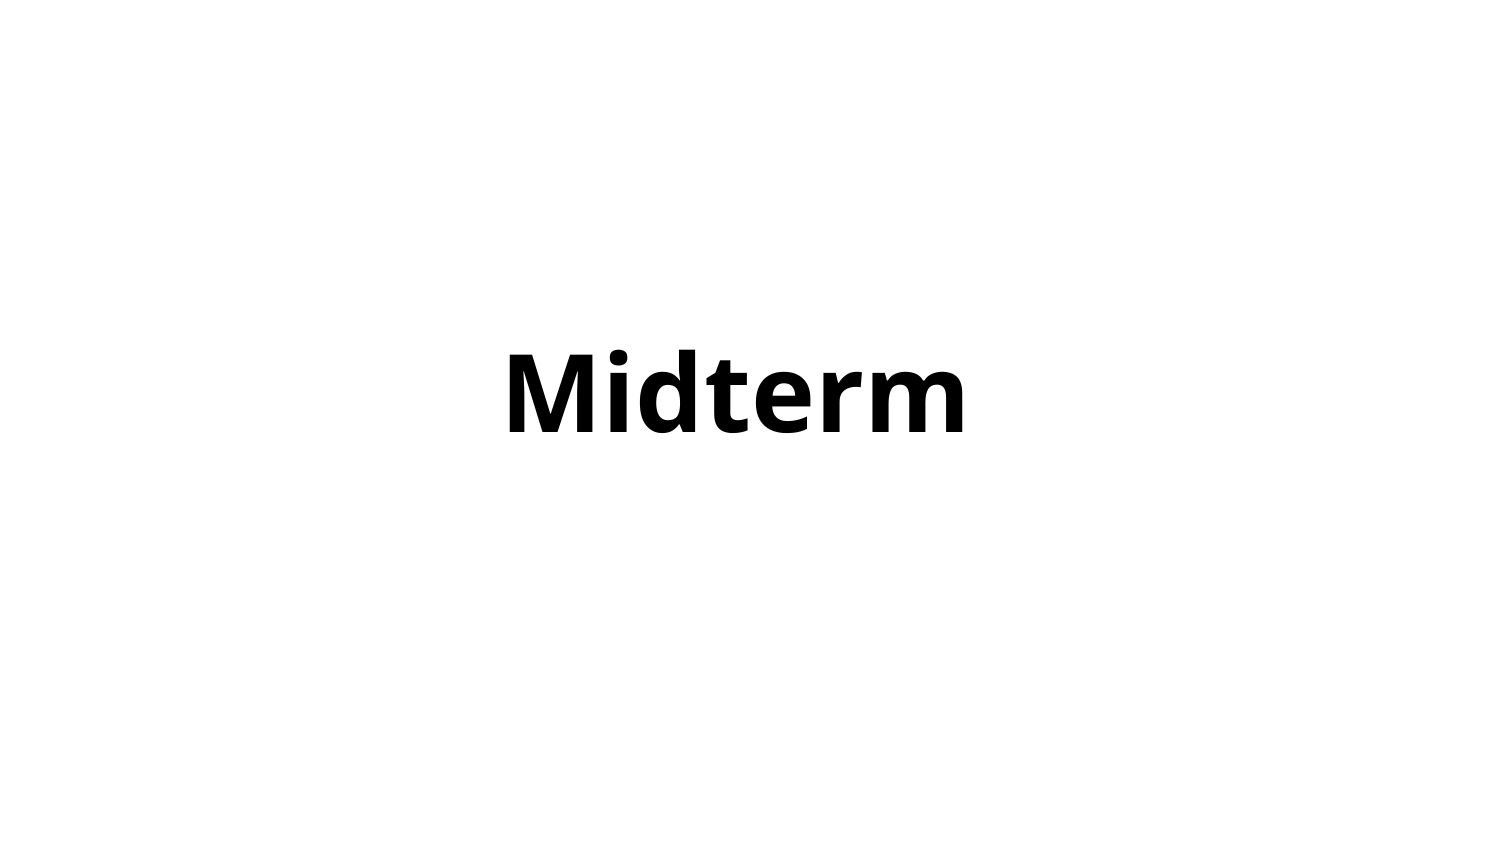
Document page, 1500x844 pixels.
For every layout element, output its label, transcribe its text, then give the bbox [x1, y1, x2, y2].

title Midterm [51, 142, 1449, 480]
